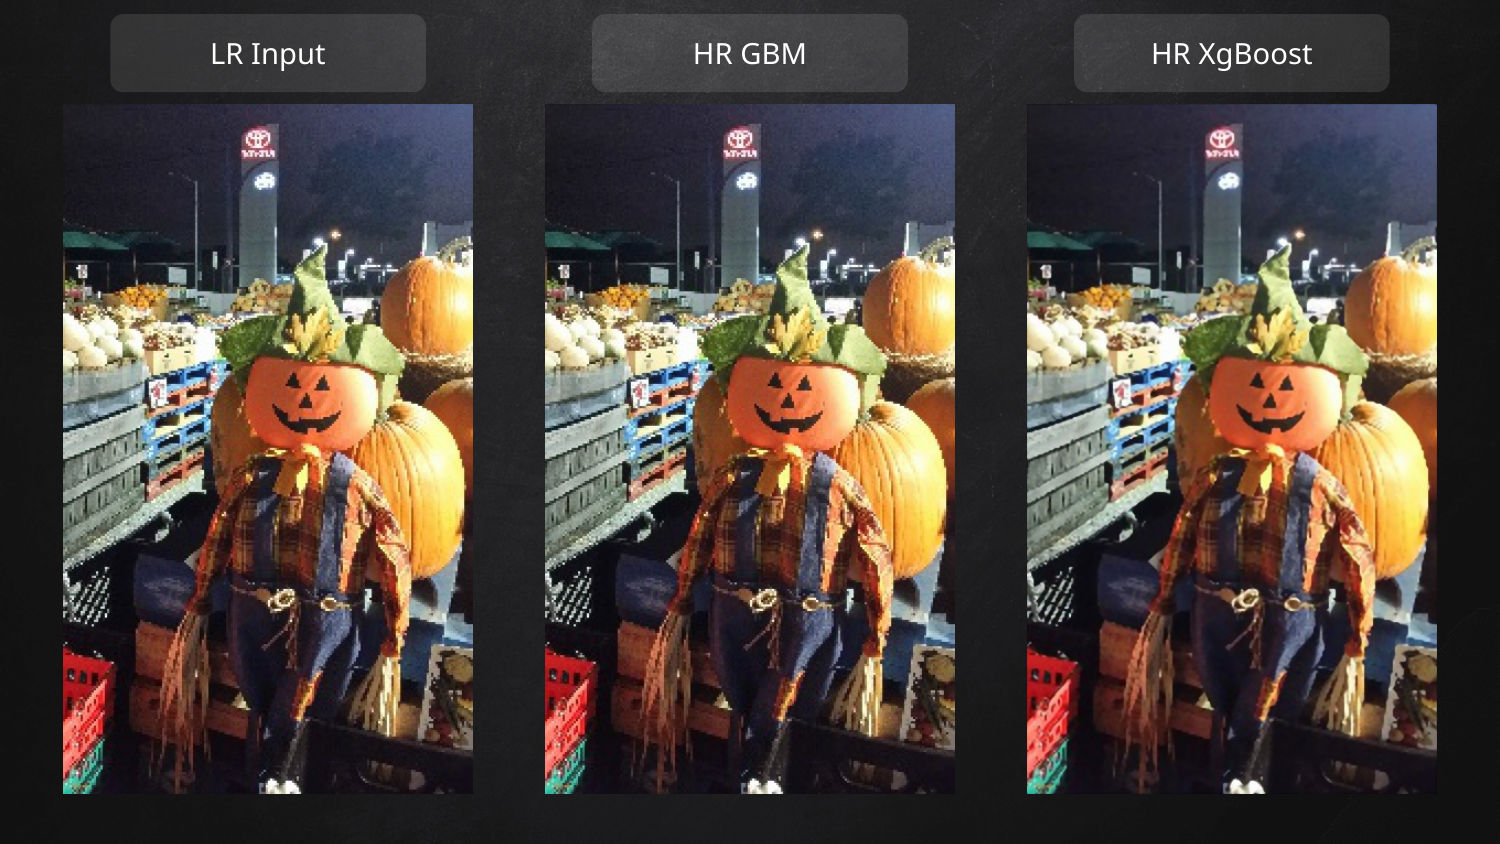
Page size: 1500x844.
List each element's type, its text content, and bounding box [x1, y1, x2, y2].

text_box HR GBM [592, 14, 908, 93]
picture [0, 0, 1500, 844]
text_box HR XgBoost [1074, 14, 1390, 93]
text_box LR Input [110, 14, 426, 93]
